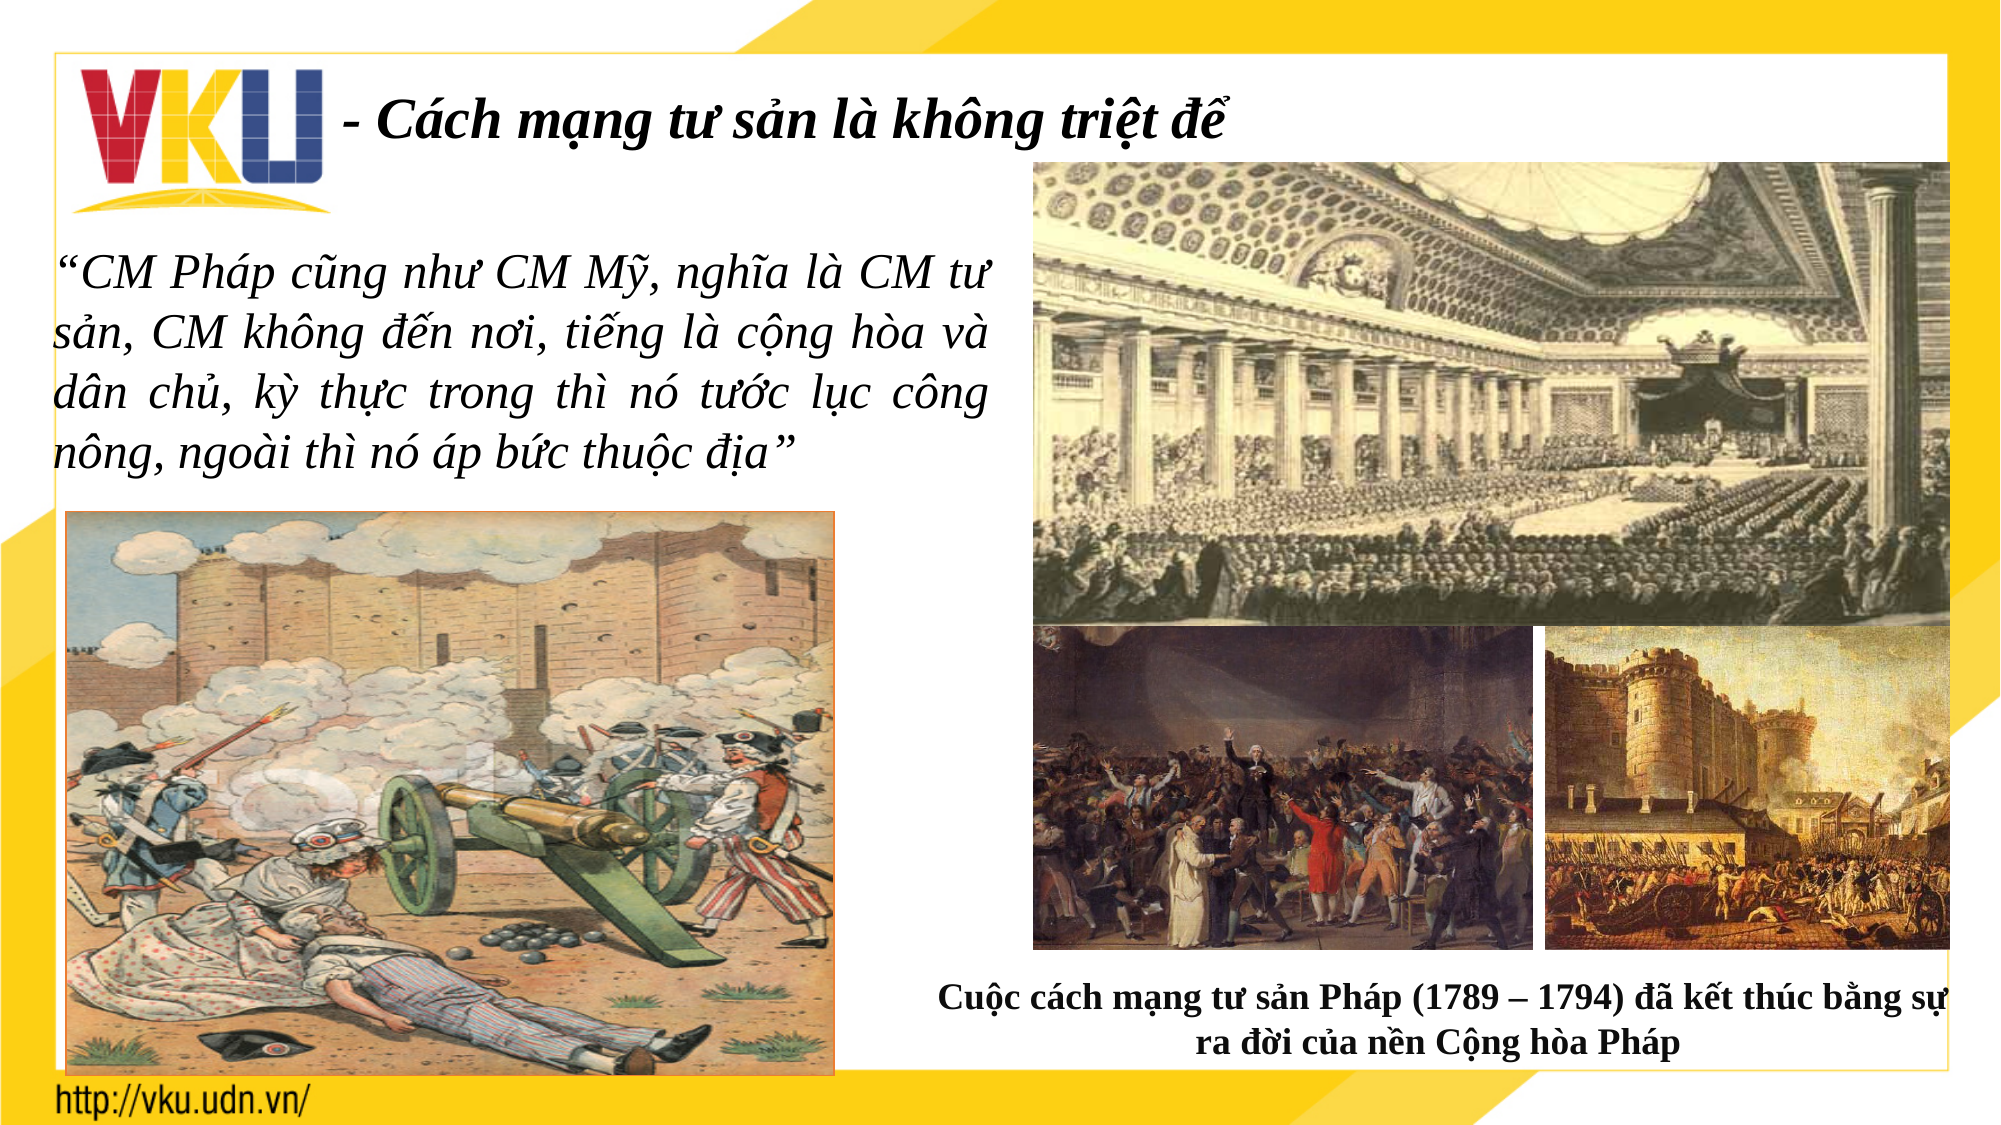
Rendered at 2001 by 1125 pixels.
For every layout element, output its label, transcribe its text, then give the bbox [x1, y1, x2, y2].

text_box - Cách mạng tư sản là không triệt để [328, 72, 1879, 158]
text_box Cuộc cách mạng tư sản Pháp (1789 – 1794) đã kết thúc bằng sự ra đời của nền Cộng hòa Pháp [909, 964, 1977, 1070]
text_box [1033, 162, 1950, 950]
picture [0, 0, 2001, 1125]
text_box “CM Pháp cũng như CM Mỹ, nghĩa là CM tư sản, CM không đến nơi, tiếng là cộng hòa và dân chủ, kỳ thực trong thì nó tước lục công nông, ngoài thì nó áp bức thuộc địa” [37, 231, 1005, 487]
